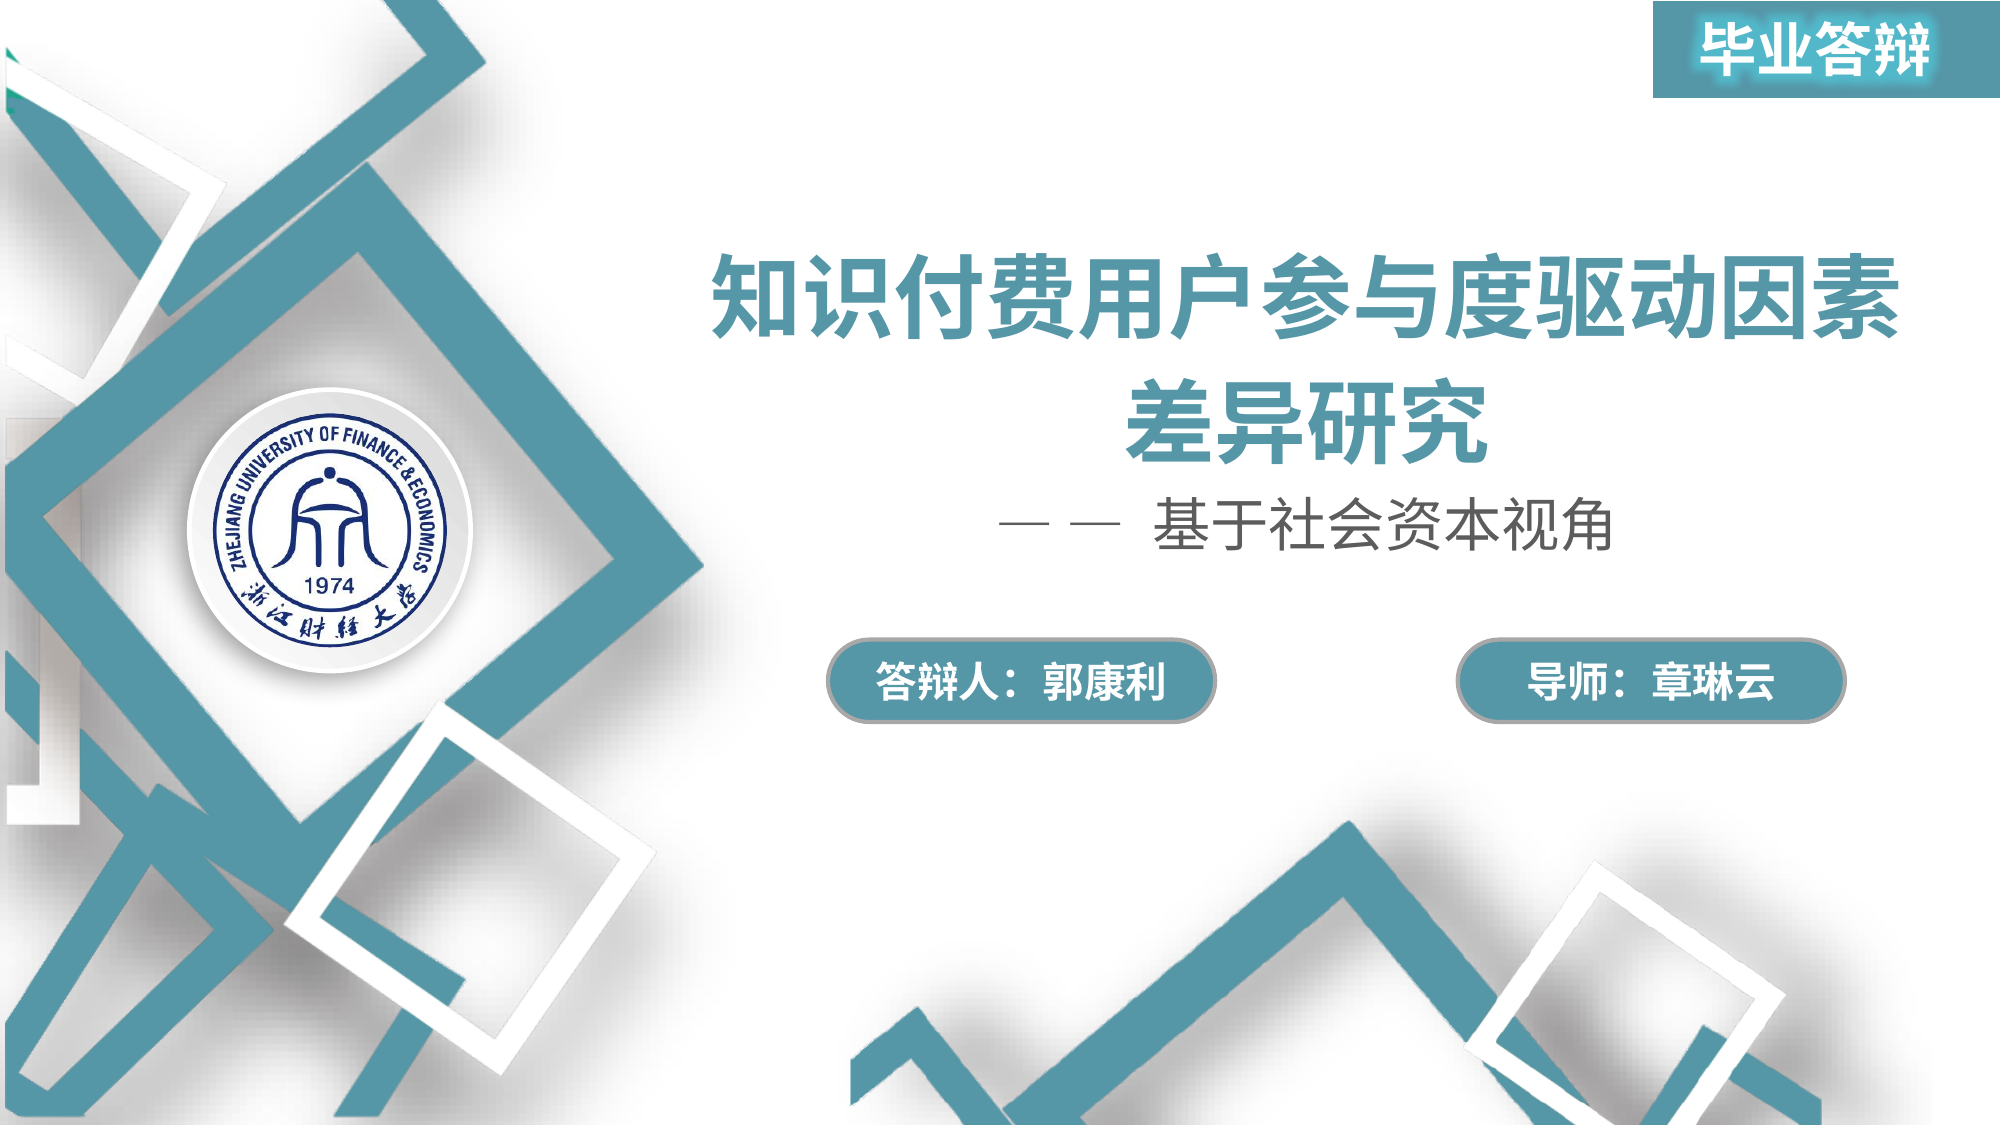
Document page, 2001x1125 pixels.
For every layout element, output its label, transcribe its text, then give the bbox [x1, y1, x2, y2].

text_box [189, 389, 471, 672]
picture [0, 0, 1932, 1125]
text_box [1651, 0, 2000, 100]
text_box 导师：章琳云 [1748, 638, 1846, 724]
text_box 答辩人：郭康利 [826, 638, 944, 724]
text_box 知识付费用户参与度驱动因素 差异研究 — — 基于社会资本视角 [781, 217, 2000, 566]
